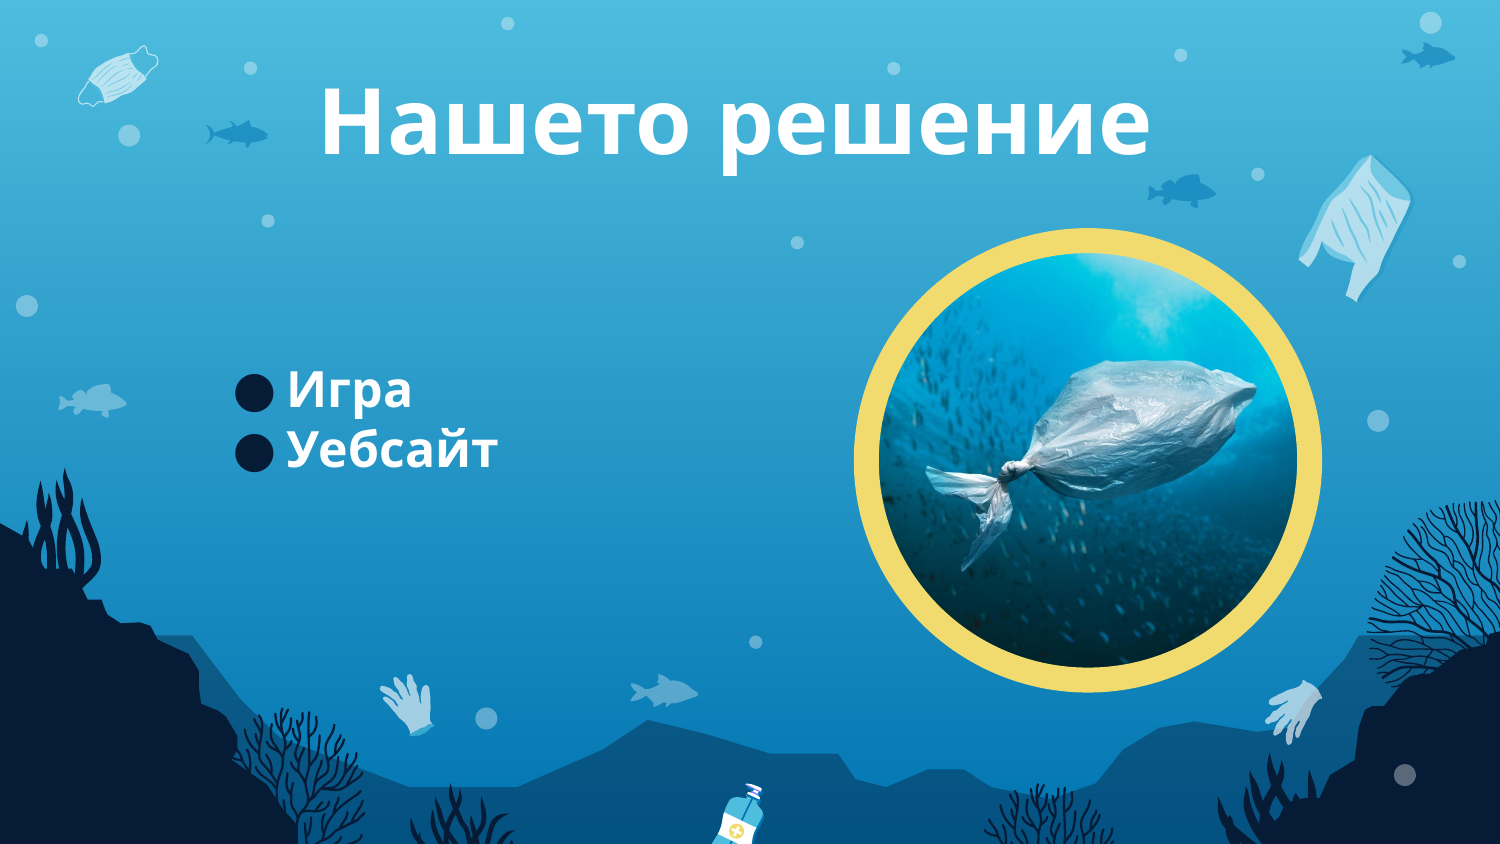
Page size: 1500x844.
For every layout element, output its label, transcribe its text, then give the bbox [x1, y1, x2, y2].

title Нашето решение [103, 48, 1368, 143]
picture [858, 240, 1317, 689]
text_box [1298, 154, 1417, 304]
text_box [378, 673, 435, 737]
picture [371, 679, 378, 689]
list Игра Уебсайт [196, 226, 835, 609]
picture [435, 679, 441, 689]
